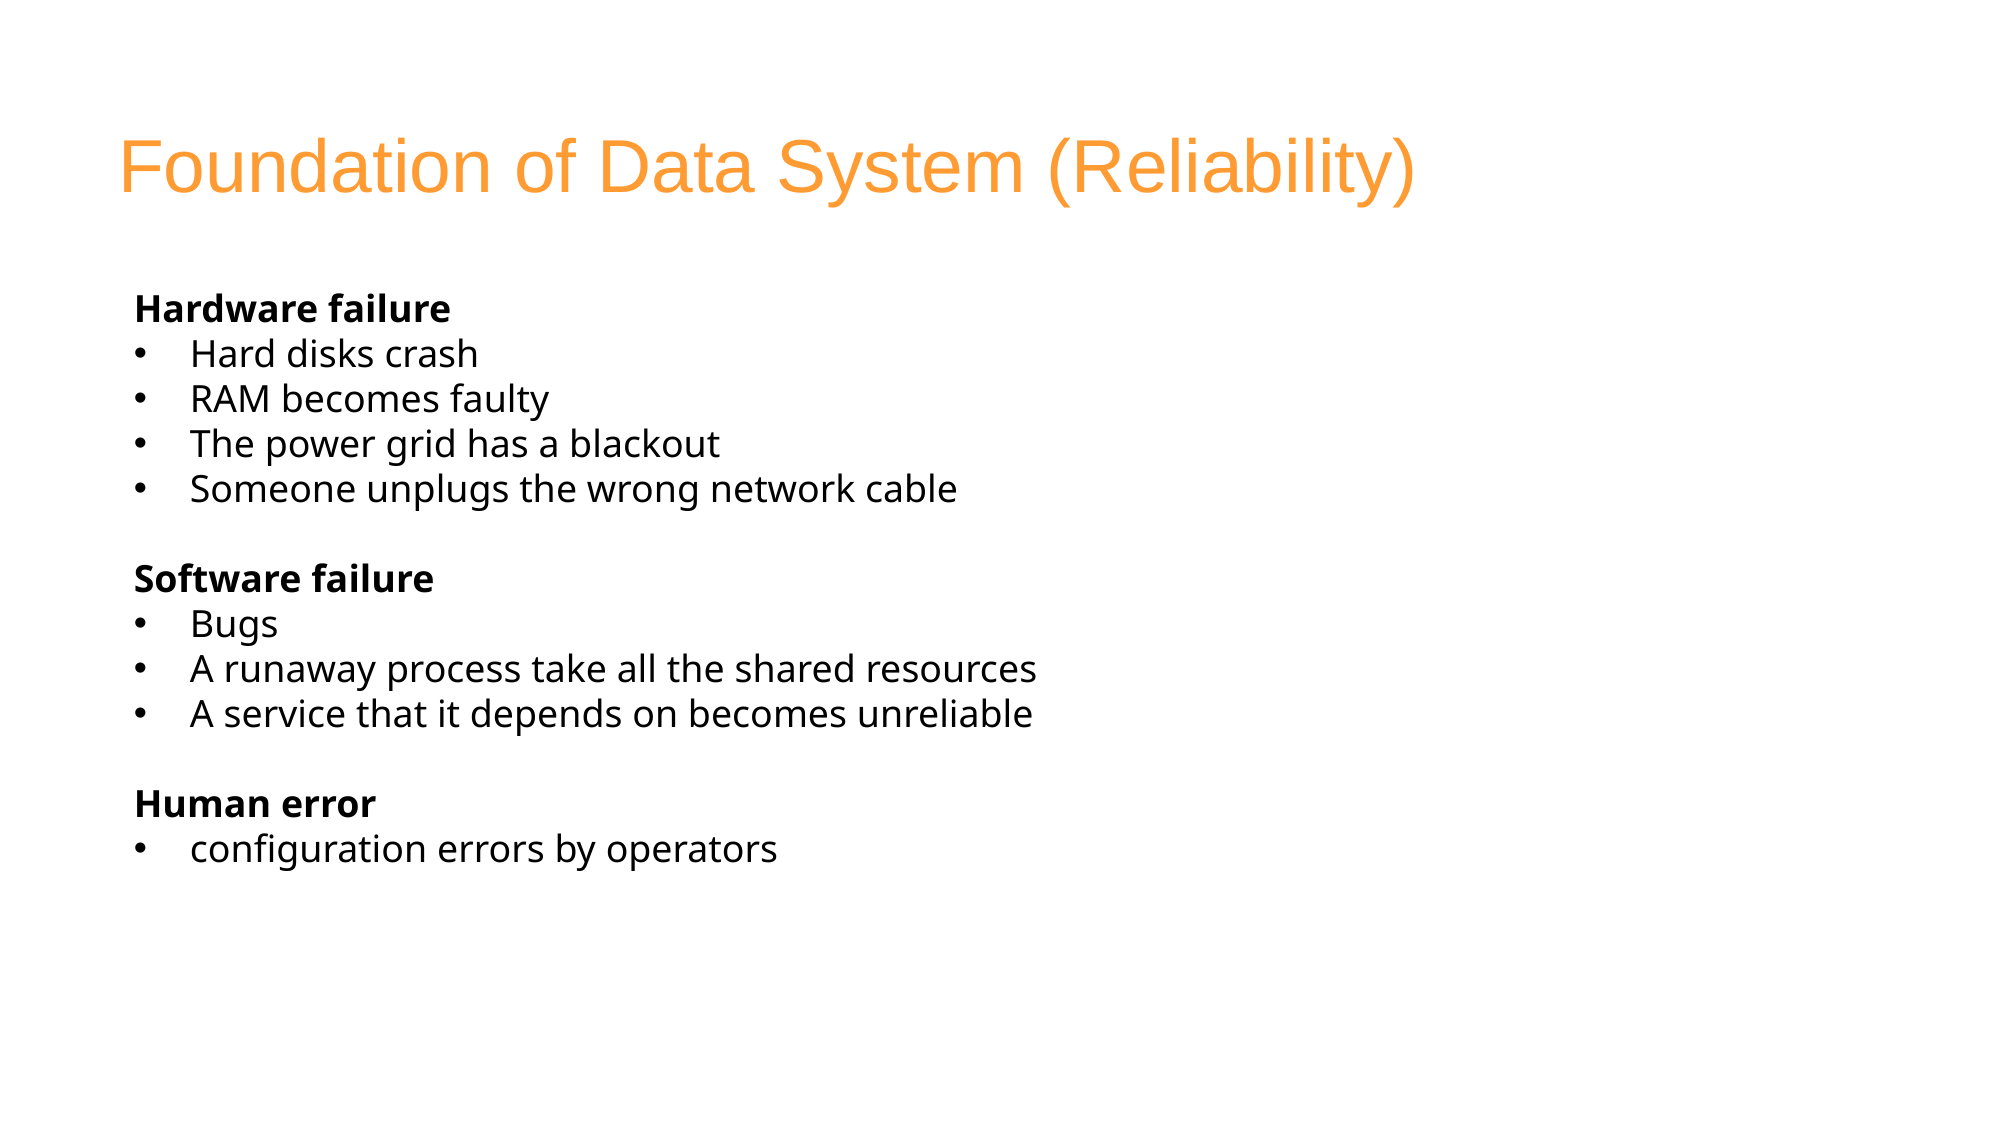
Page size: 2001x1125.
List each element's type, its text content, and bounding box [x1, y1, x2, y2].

text_box Hardware failure Hard disks crash RAM becomes faulty The power grid has a blackout Someone unplugs the wrong network cable Software failure Bugs A runaway process take all the shared resources A service that it depends on becomes unreliable Human error configuration errors by operators [118, 277, 1896, 922]
title Foundation of Data System (Reliability) [103, 59, 1761, 278]
